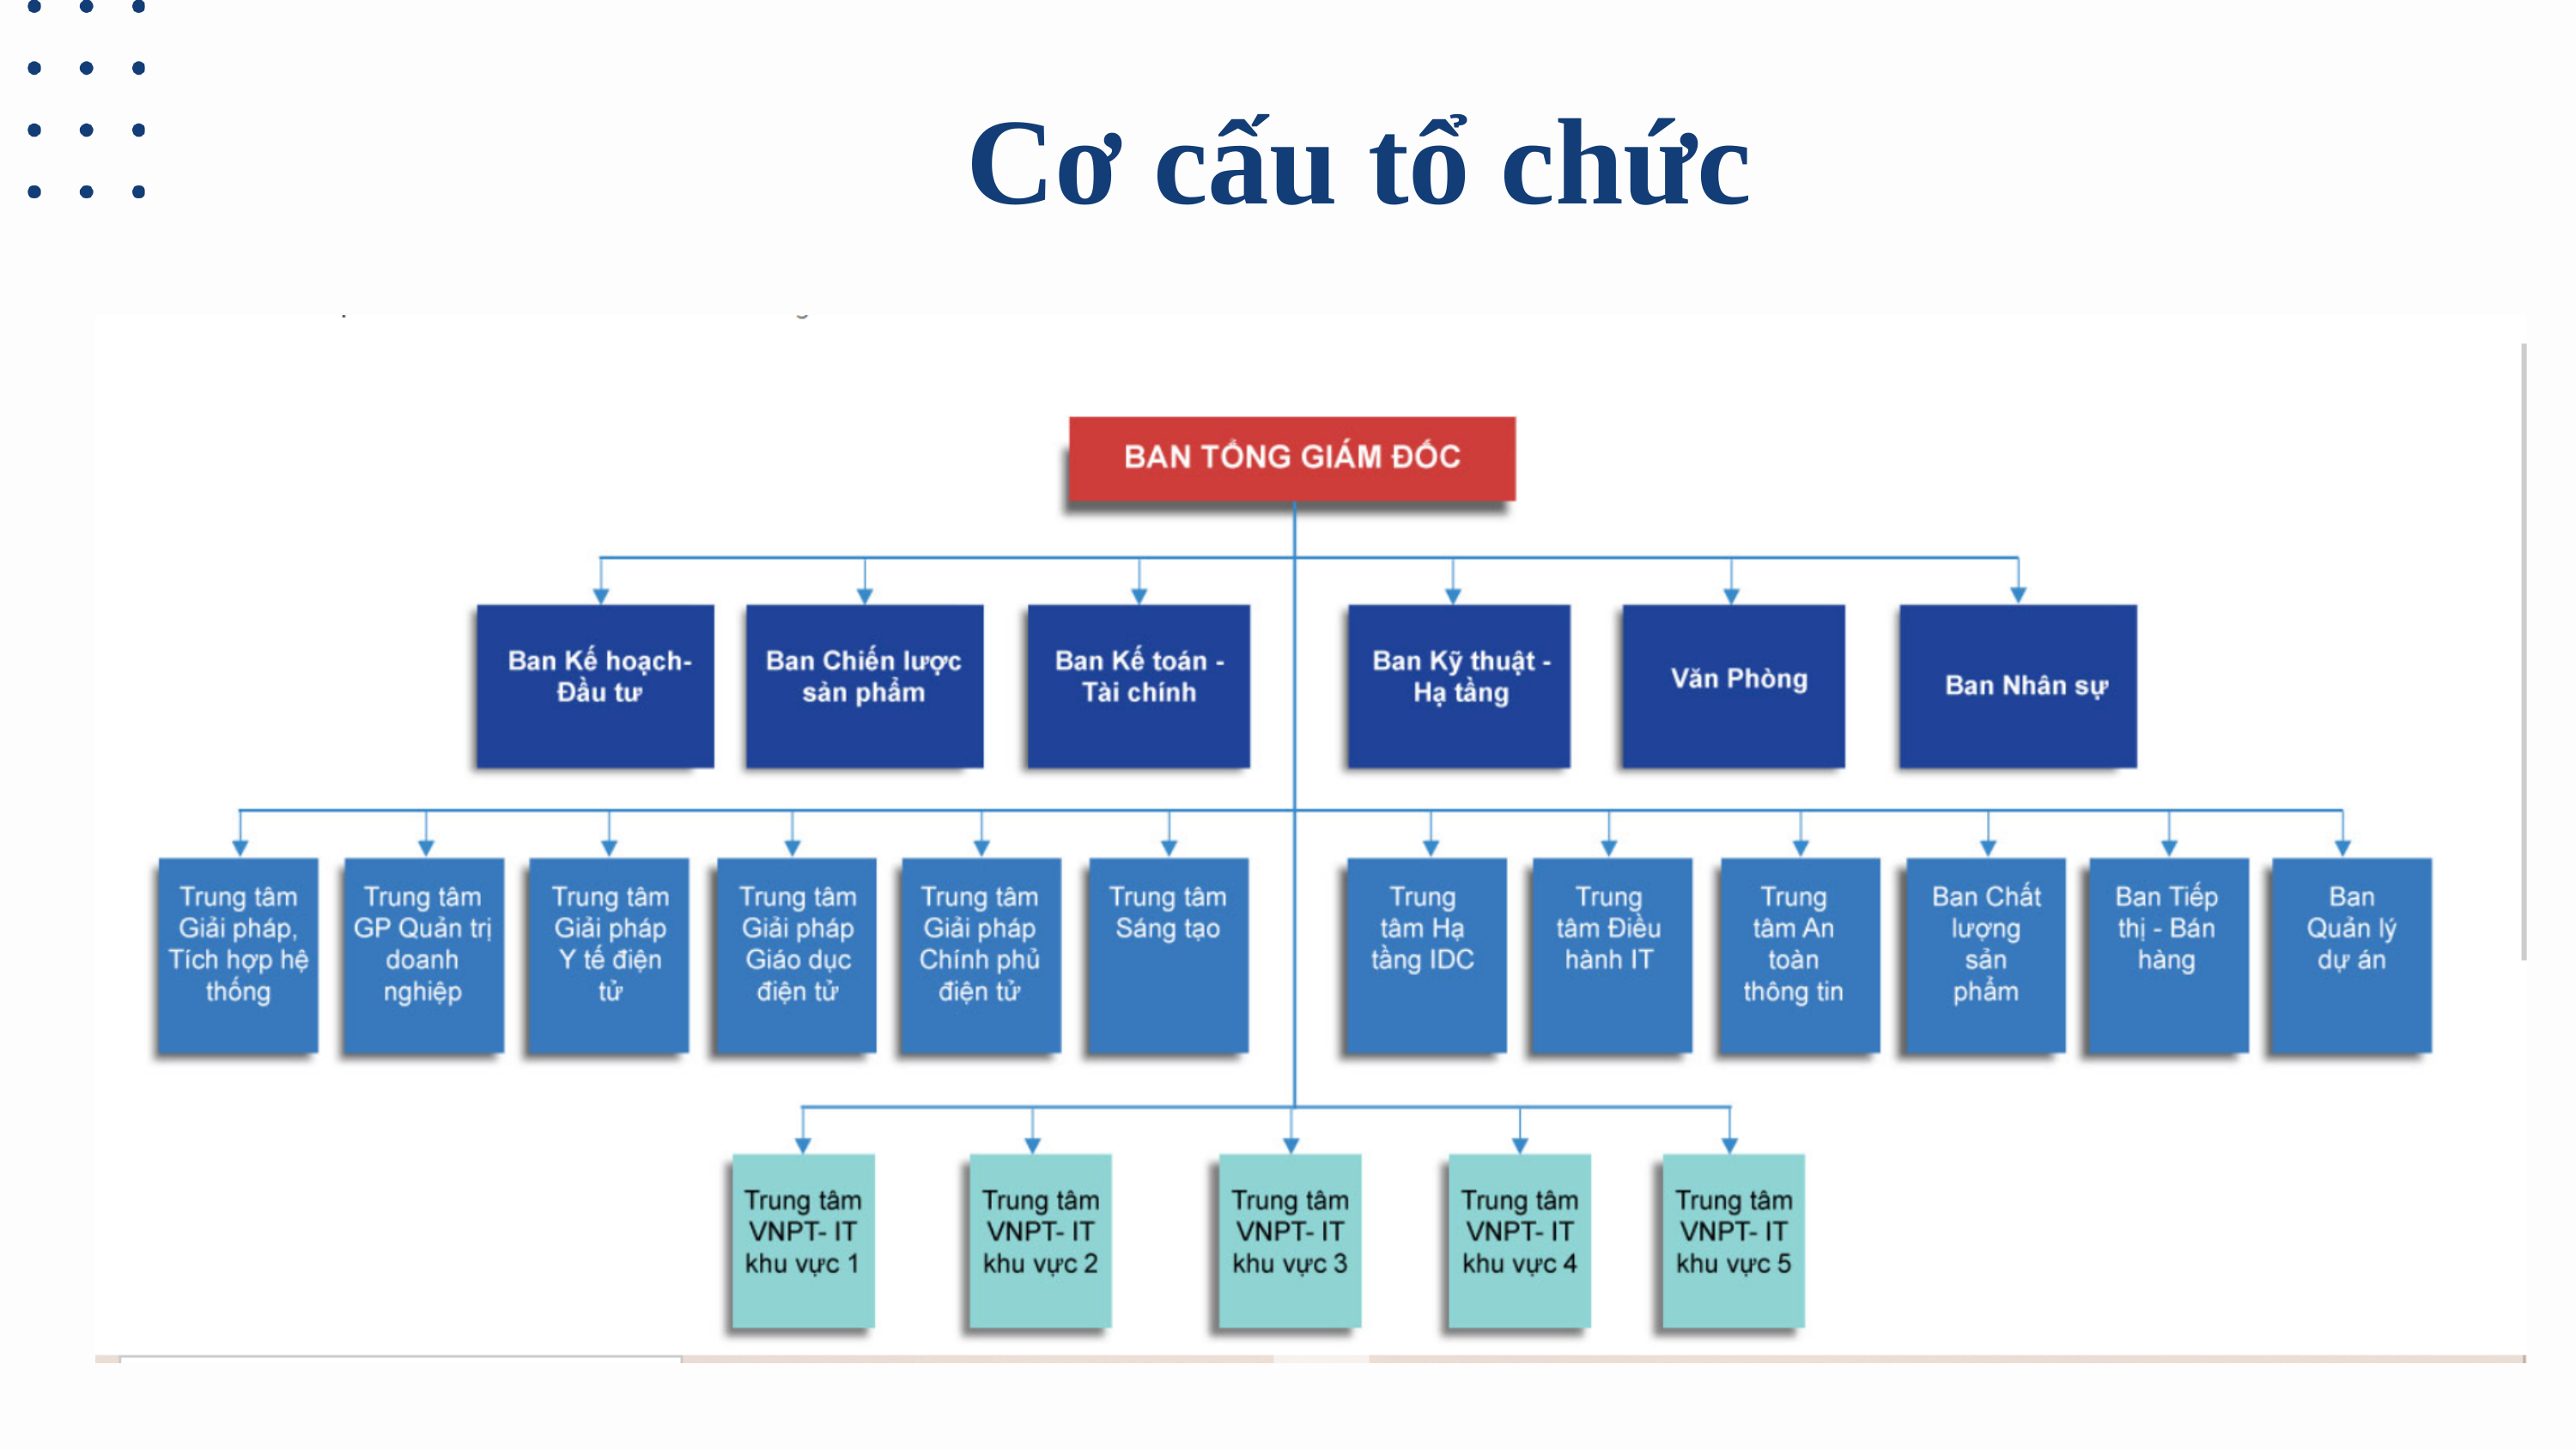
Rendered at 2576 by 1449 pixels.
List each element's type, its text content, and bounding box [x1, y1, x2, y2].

text_box Cơ cấu tổ chức [966, 100, 1917, 228]
text_box [95, 315, 2527, 1363]
text_box [0, 0, 145, 198]
